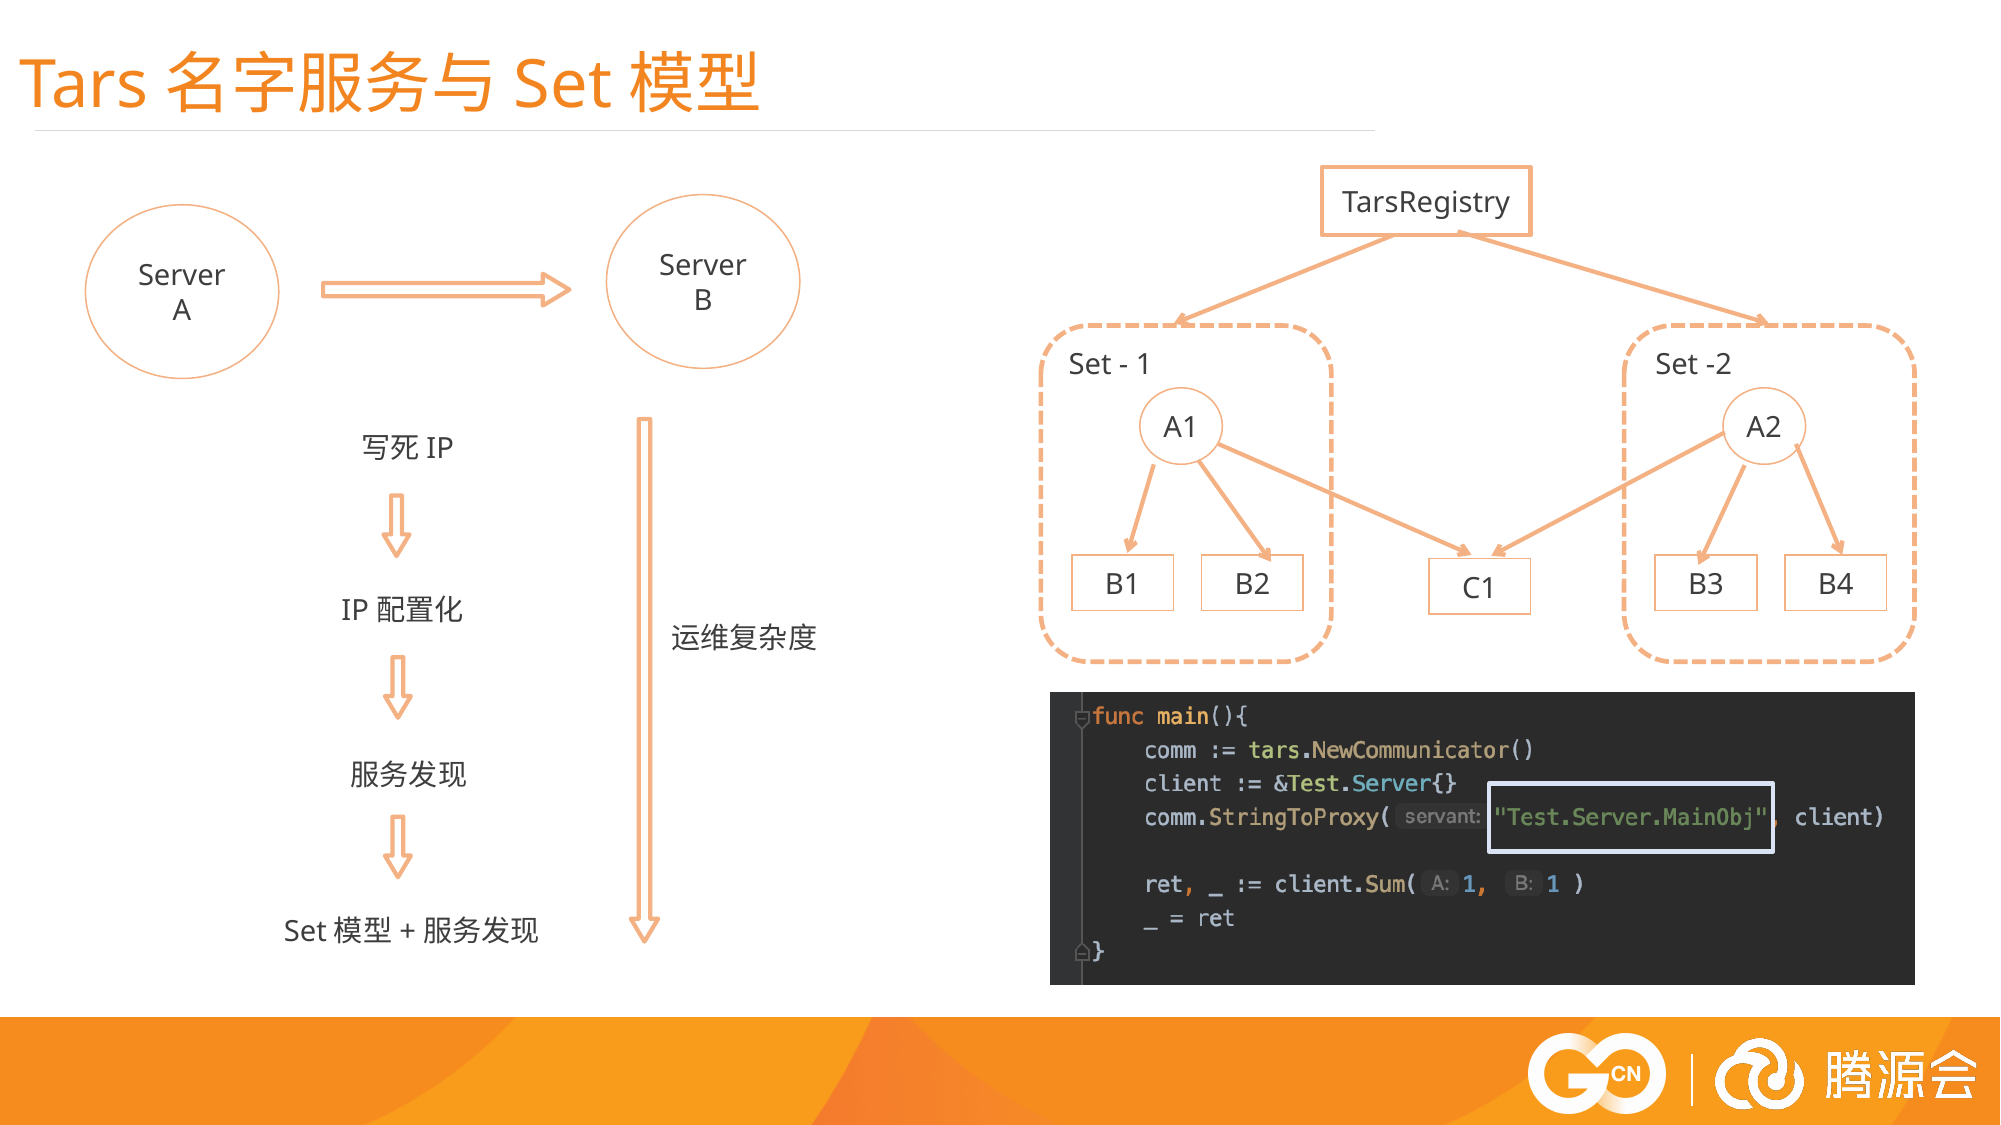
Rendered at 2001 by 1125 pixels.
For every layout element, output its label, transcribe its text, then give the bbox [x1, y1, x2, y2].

text_box [1621, 323, 1917, 664]
text_box [1124, 464, 1154, 553]
text_box 运维复杂度 [656, 611, 833, 662]
text_box [1173, 234, 1394, 326]
text_box B2 [1201, 554, 1304, 611]
picture [0, 969, 2001, 1125]
text_box IP配置化 [326, 583, 479, 634]
text_box B4 [1784, 554, 1887, 611]
text_box [383, 814, 413, 880]
text_box Set - 1 [1053, 338, 1168, 388]
text_box Server B [605, 193, 801, 370]
text_box C1 [1428, 558, 1531, 615]
text_box [1038, 323, 1334, 664]
text_box [321, 271, 572, 308]
text_box [1218, 443, 1472, 556]
text_box Tars名字服务与Set模型 [12, 33, 770, 128]
text_box TarsRegistry [1320, 165, 1533, 237]
text_box 写死IP [346, 421, 469, 472]
text_box [1491, 432, 1725, 556]
text_box Server A [84, 203, 280, 380]
text_box [1457, 231, 1770, 327]
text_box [1049, 692, 1915, 986]
text_box Set -2 [1640, 338, 1747, 388]
text_box [383, 655, 413, 720]
text_box [1697, 465, 1745, 565]
text_box [1795, 443, 1844, 554]
text_box 服务发现 [335, 748, 483, 799]
text_box [381, 493, 412, 559]
text_box Set模型+服务发现 [269, 905, 555, 955]
text_box [628, 416, 661, 944]
